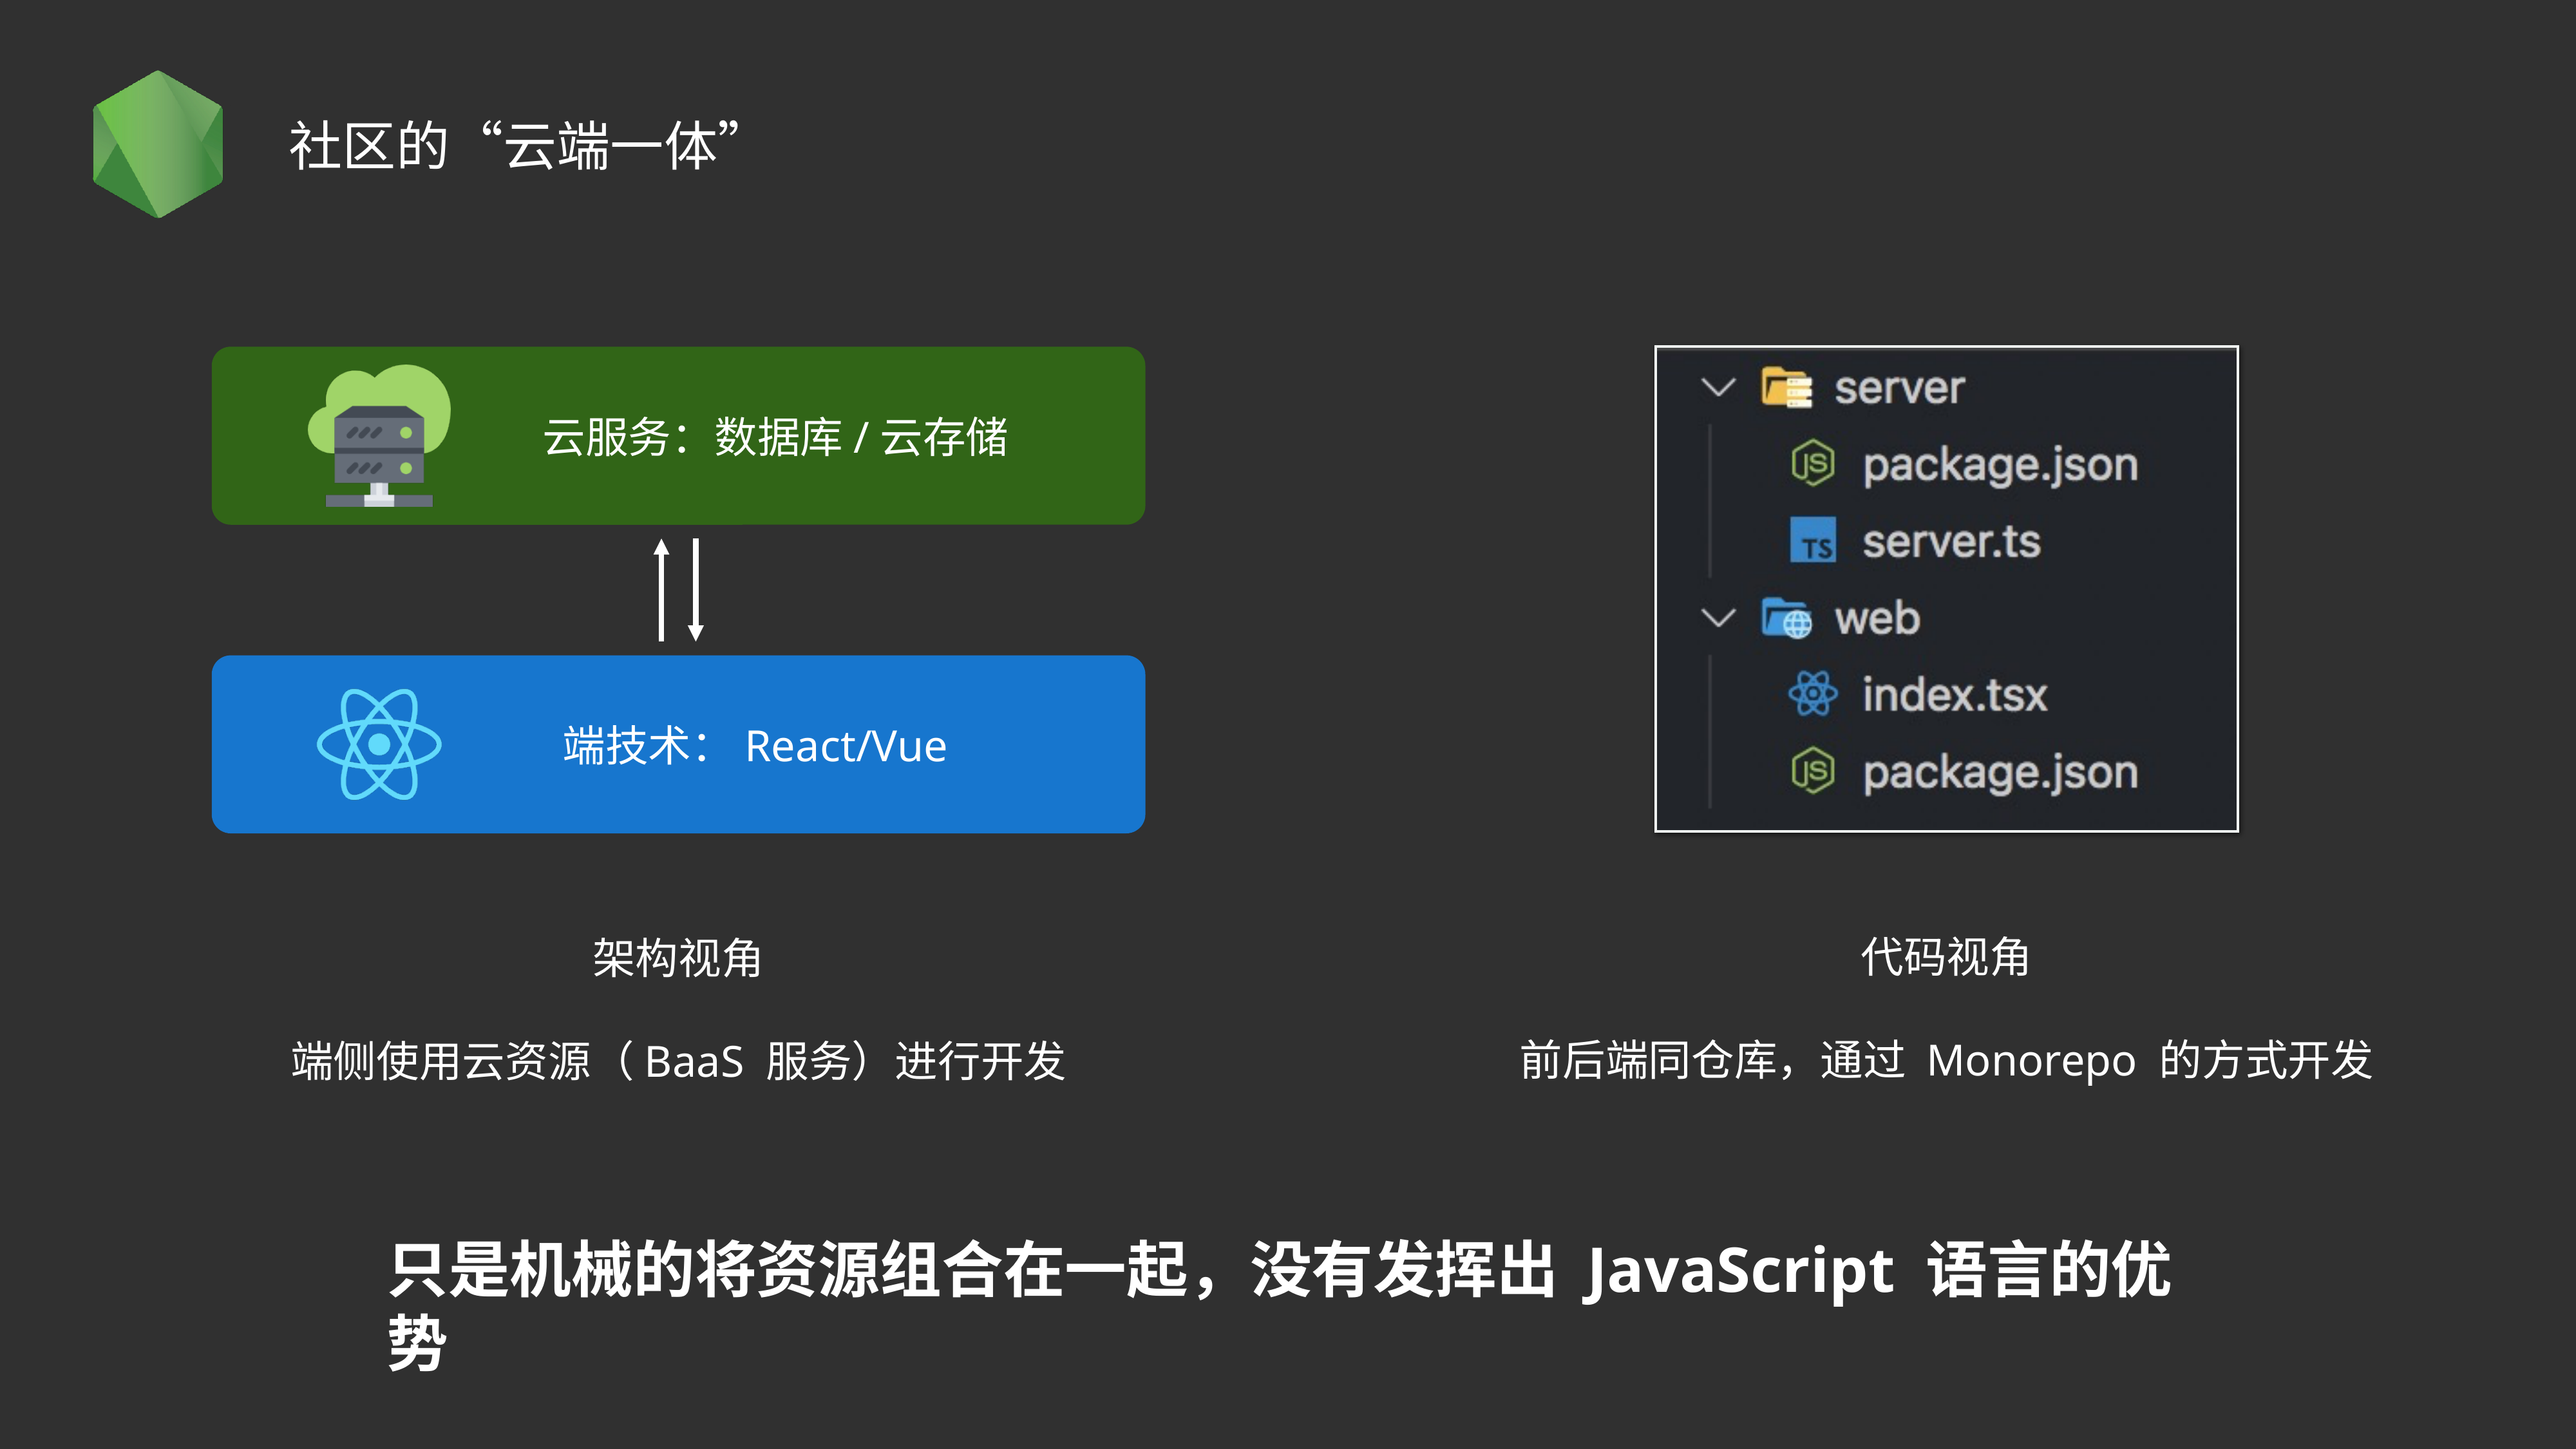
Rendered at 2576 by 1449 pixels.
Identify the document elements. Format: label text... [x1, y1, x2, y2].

text_box 社区的“云端一体” [283, 107, 777, 182]
text_box 只是机械的将资源组合在一起，没有发挥出 JavaScript 语言的优势 [381, 1224, 2195, 1384]
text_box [1529, 347, 2365, 1102]
picture [84, 70, 232, 219]
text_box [211, 346, 1146, 1103]
